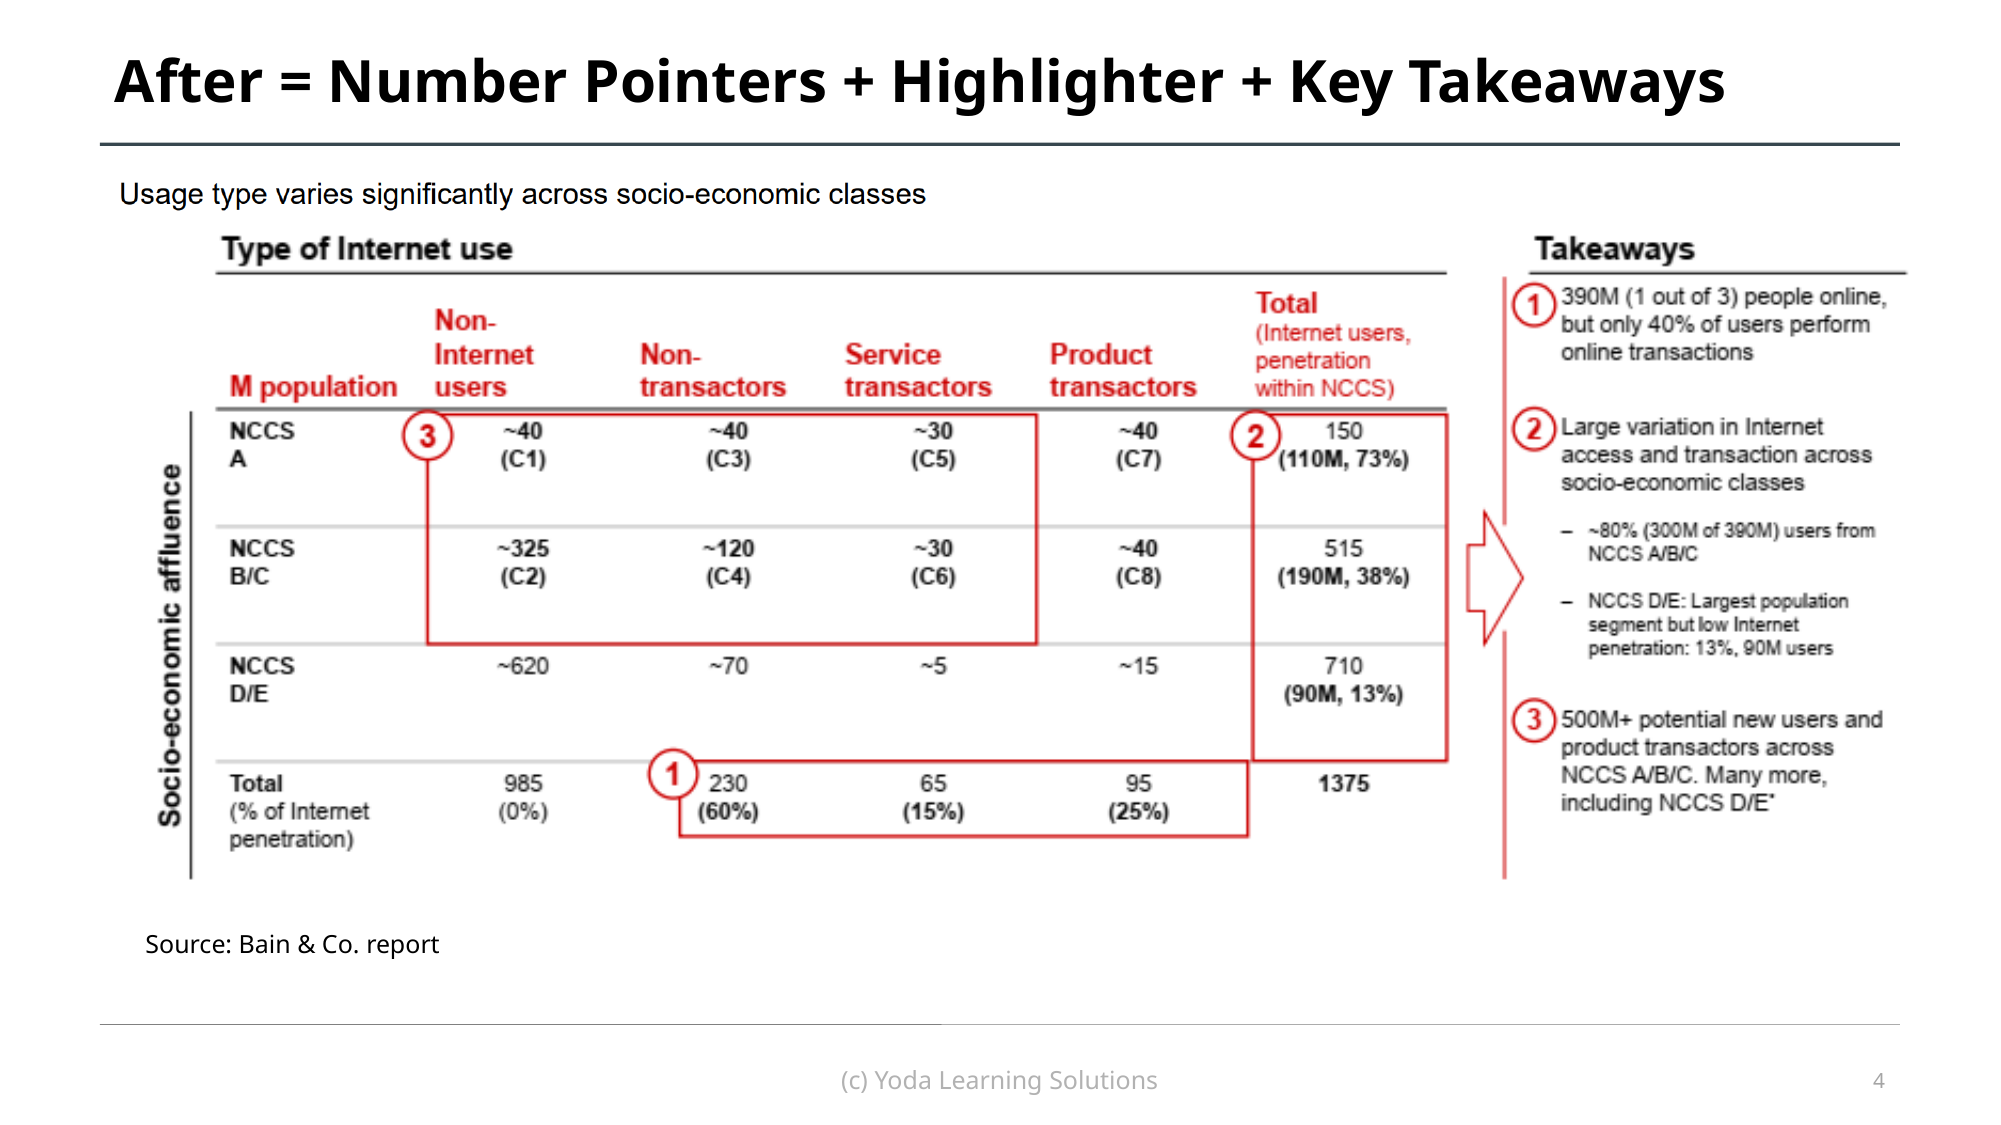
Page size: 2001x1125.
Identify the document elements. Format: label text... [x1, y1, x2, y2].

slide_number 4 [1450, 1061, 1900, 1103]
picture [99, 163, 947, 222]
text_box Source: Bain & Co. report [145, 927, 441, 960]
picture [137, 226, 1917, 899]
title After = Number Pointers + Highlighter + Key Takeaways [99, 33, 1900, 135]
footer (c) Yoda Learning Solutions [662, 1061, 1338, 1103]
